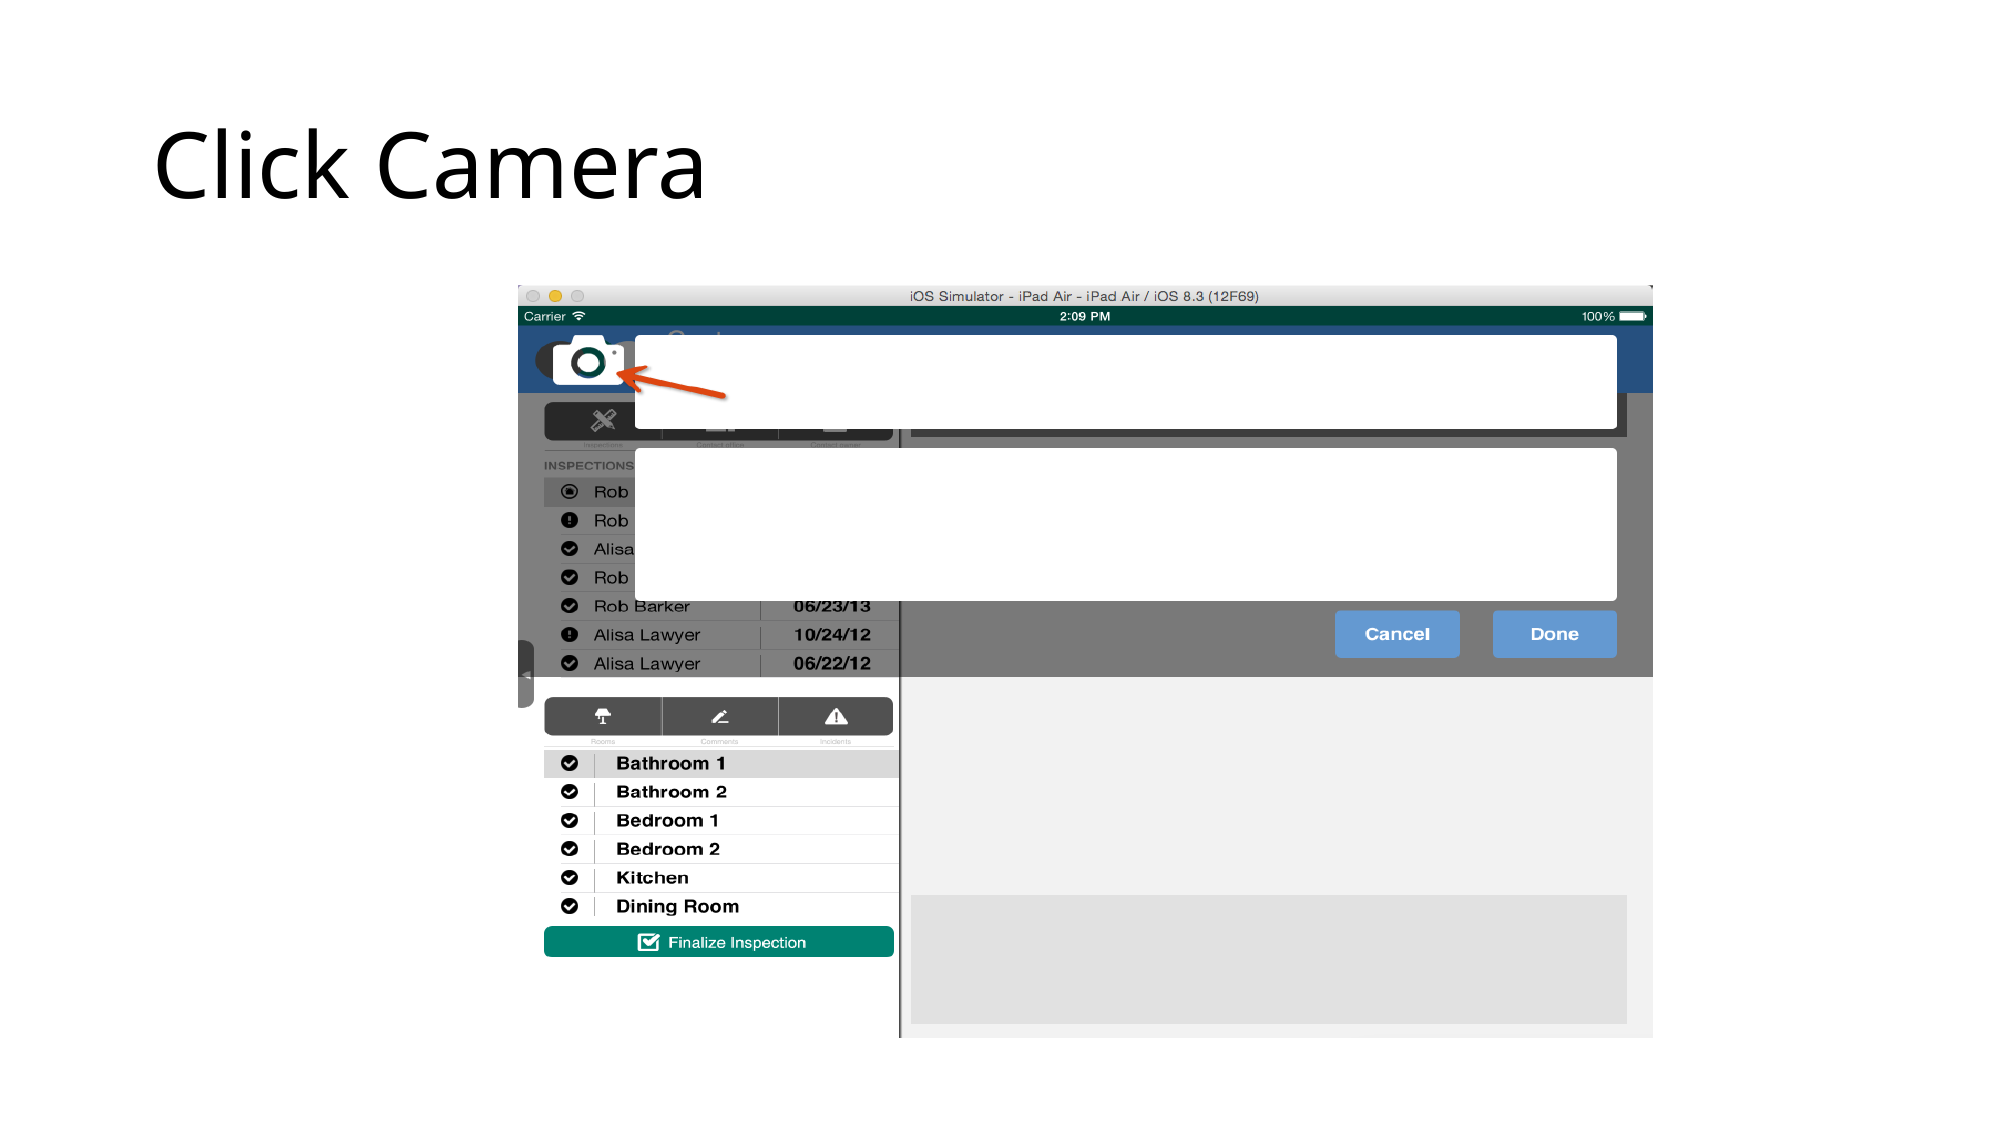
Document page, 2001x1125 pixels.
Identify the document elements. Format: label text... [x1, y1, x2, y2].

picture [518, 285, 1653, 1038]
title Click Camera [137, 59, 1863, 278]
